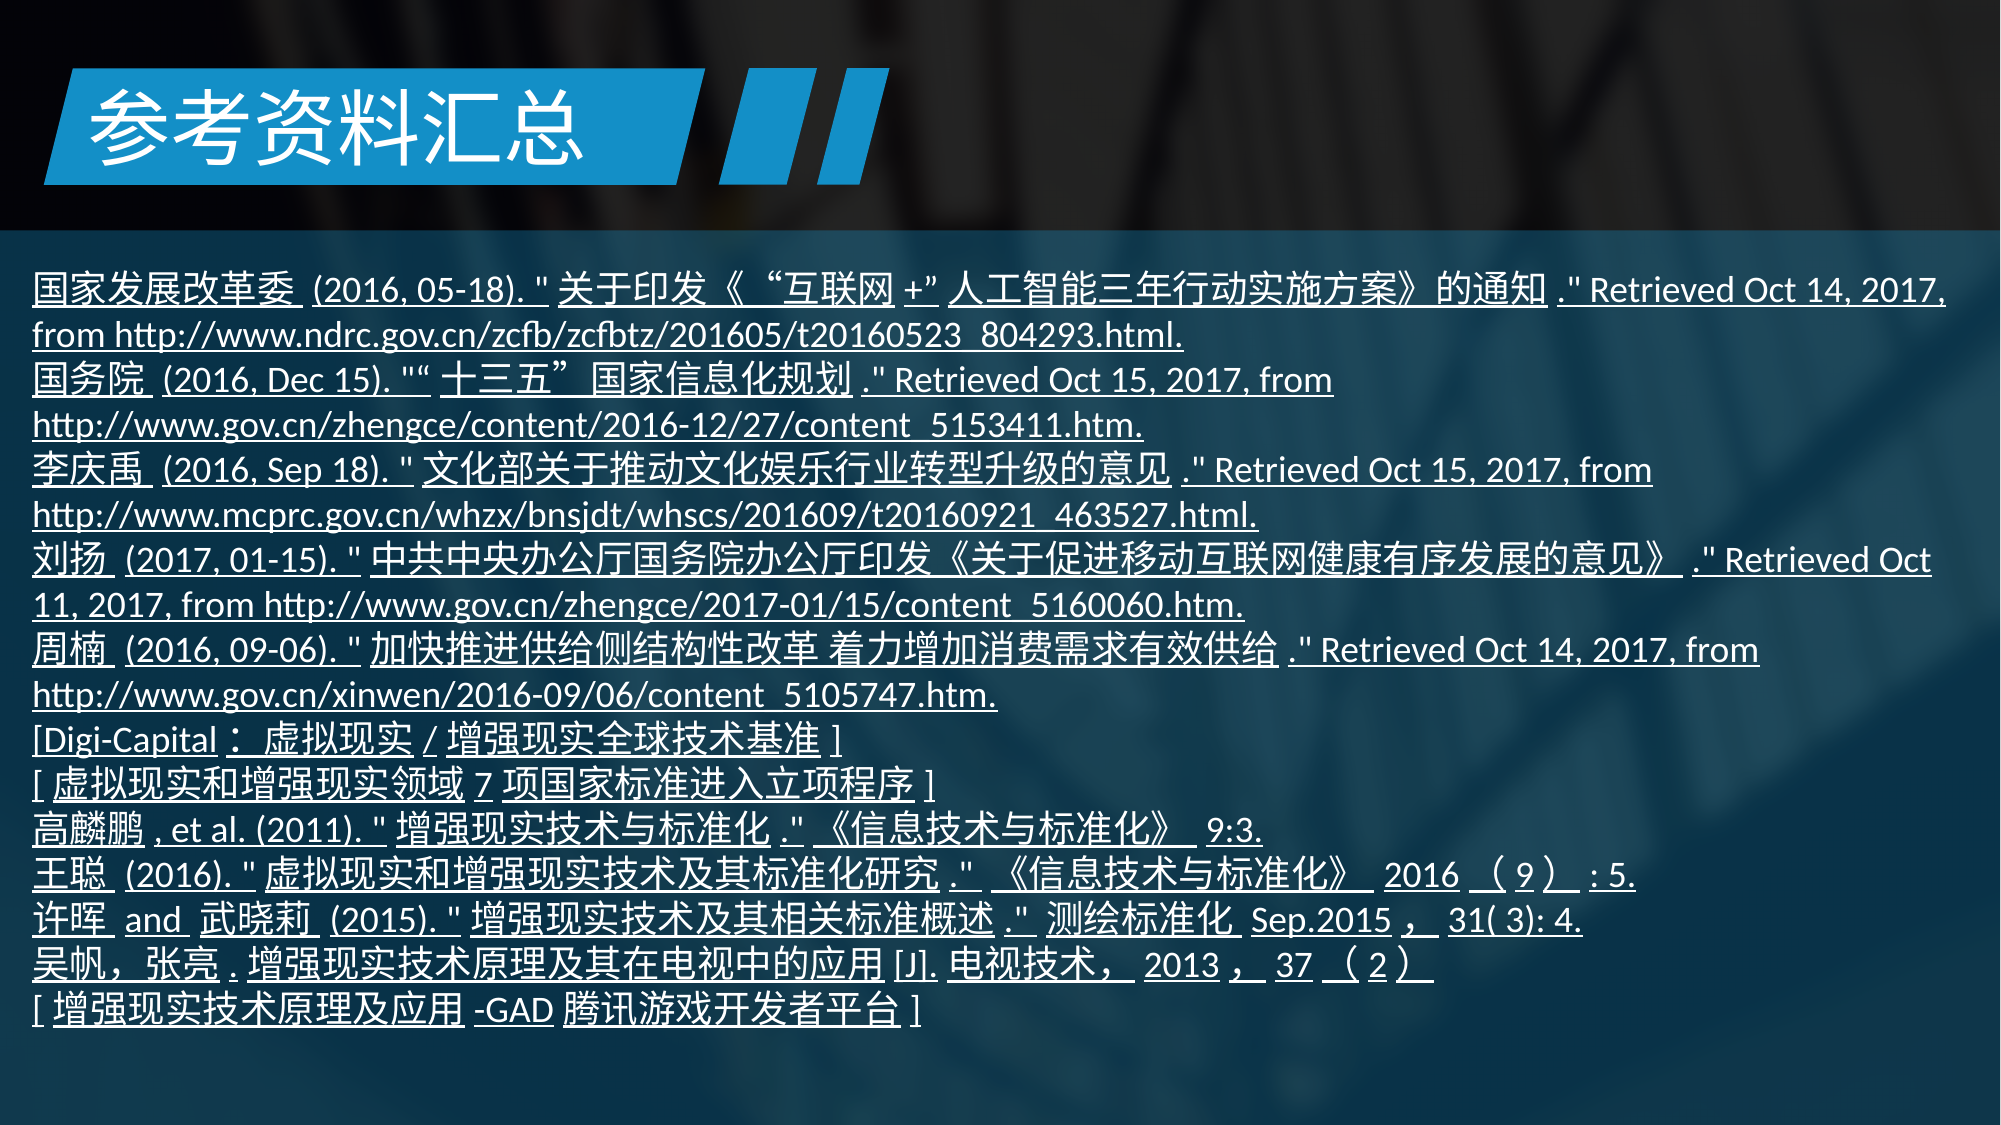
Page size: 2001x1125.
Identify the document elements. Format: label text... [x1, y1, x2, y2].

text_box 国家发展改革委 (2016, 05-18). "关于印发《“互联网+”人工智能三年行动实施方案》的通知." Retrieved Oct 14, 2017, from http://www.ndrc.gov.cn/zcfb/zcfbtz/201605/t20160523_804293.html. 国务院 (2016, Dec 15). "“十三五”国家信息化规划." Retrieved Oct 15, 2017, from http://www.gov.cn/zhengce/content/2016-12/27/content_5153411.htm. 李庆禹 (2016, Sep 18). "文化部关于推动文化娱乐行业转型升级的意见." Retrieved Oct 15, 2017, from http://www.mcprc.gov.cn/whzx/bnsjdt/whscs/201609/t20160921_463527.html. 刘扬 (2017, 01-15). "中共中央办公厅国务院办公厅印发《关于促进移动互联网健康有序发展的意见》." Retrieved Oct 11, 2017, from http://www.gov.cn/zhengce/2017-01/15/content_5160060.htm. 周楠 (2016, 09-06). "加快推进供给侧结构性改革 着力增加消费需求有效供给." Retrieved Oct 14, 2017, from http://www.gov.cn/xinwen/2016-09/06/content_5105747.htm. [Digi-Capital：虚拟现实/增强现实全球技术基准] [虚拟现实和增强现实领域7项国家标准进入立项程序] 高麟鹏, et al. (2011). "增强现实技术与标准化."《信息技术与标准化》 9:3. 王聪 (2016). "虚拟现实和增强现实技术及其标准化研究." 《信息技术与标准化》 2016（9）: 5. 许晖 and 武晓莉 (2015). "增强现实技术及其相关标准概述." 测绘标准化 Sep.2015，31( 3): 4. 吴帆，张亮.增强现实技术原理及其在电视中的应用[J].电视技术，2013，37（2） [增强现实技术原理及应用-GAD腾讯游戏开发者平台] [17, 257, 1983, 1038]
text_box [0, 229, 2000, 1125]
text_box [43, 68, 890, 185]
